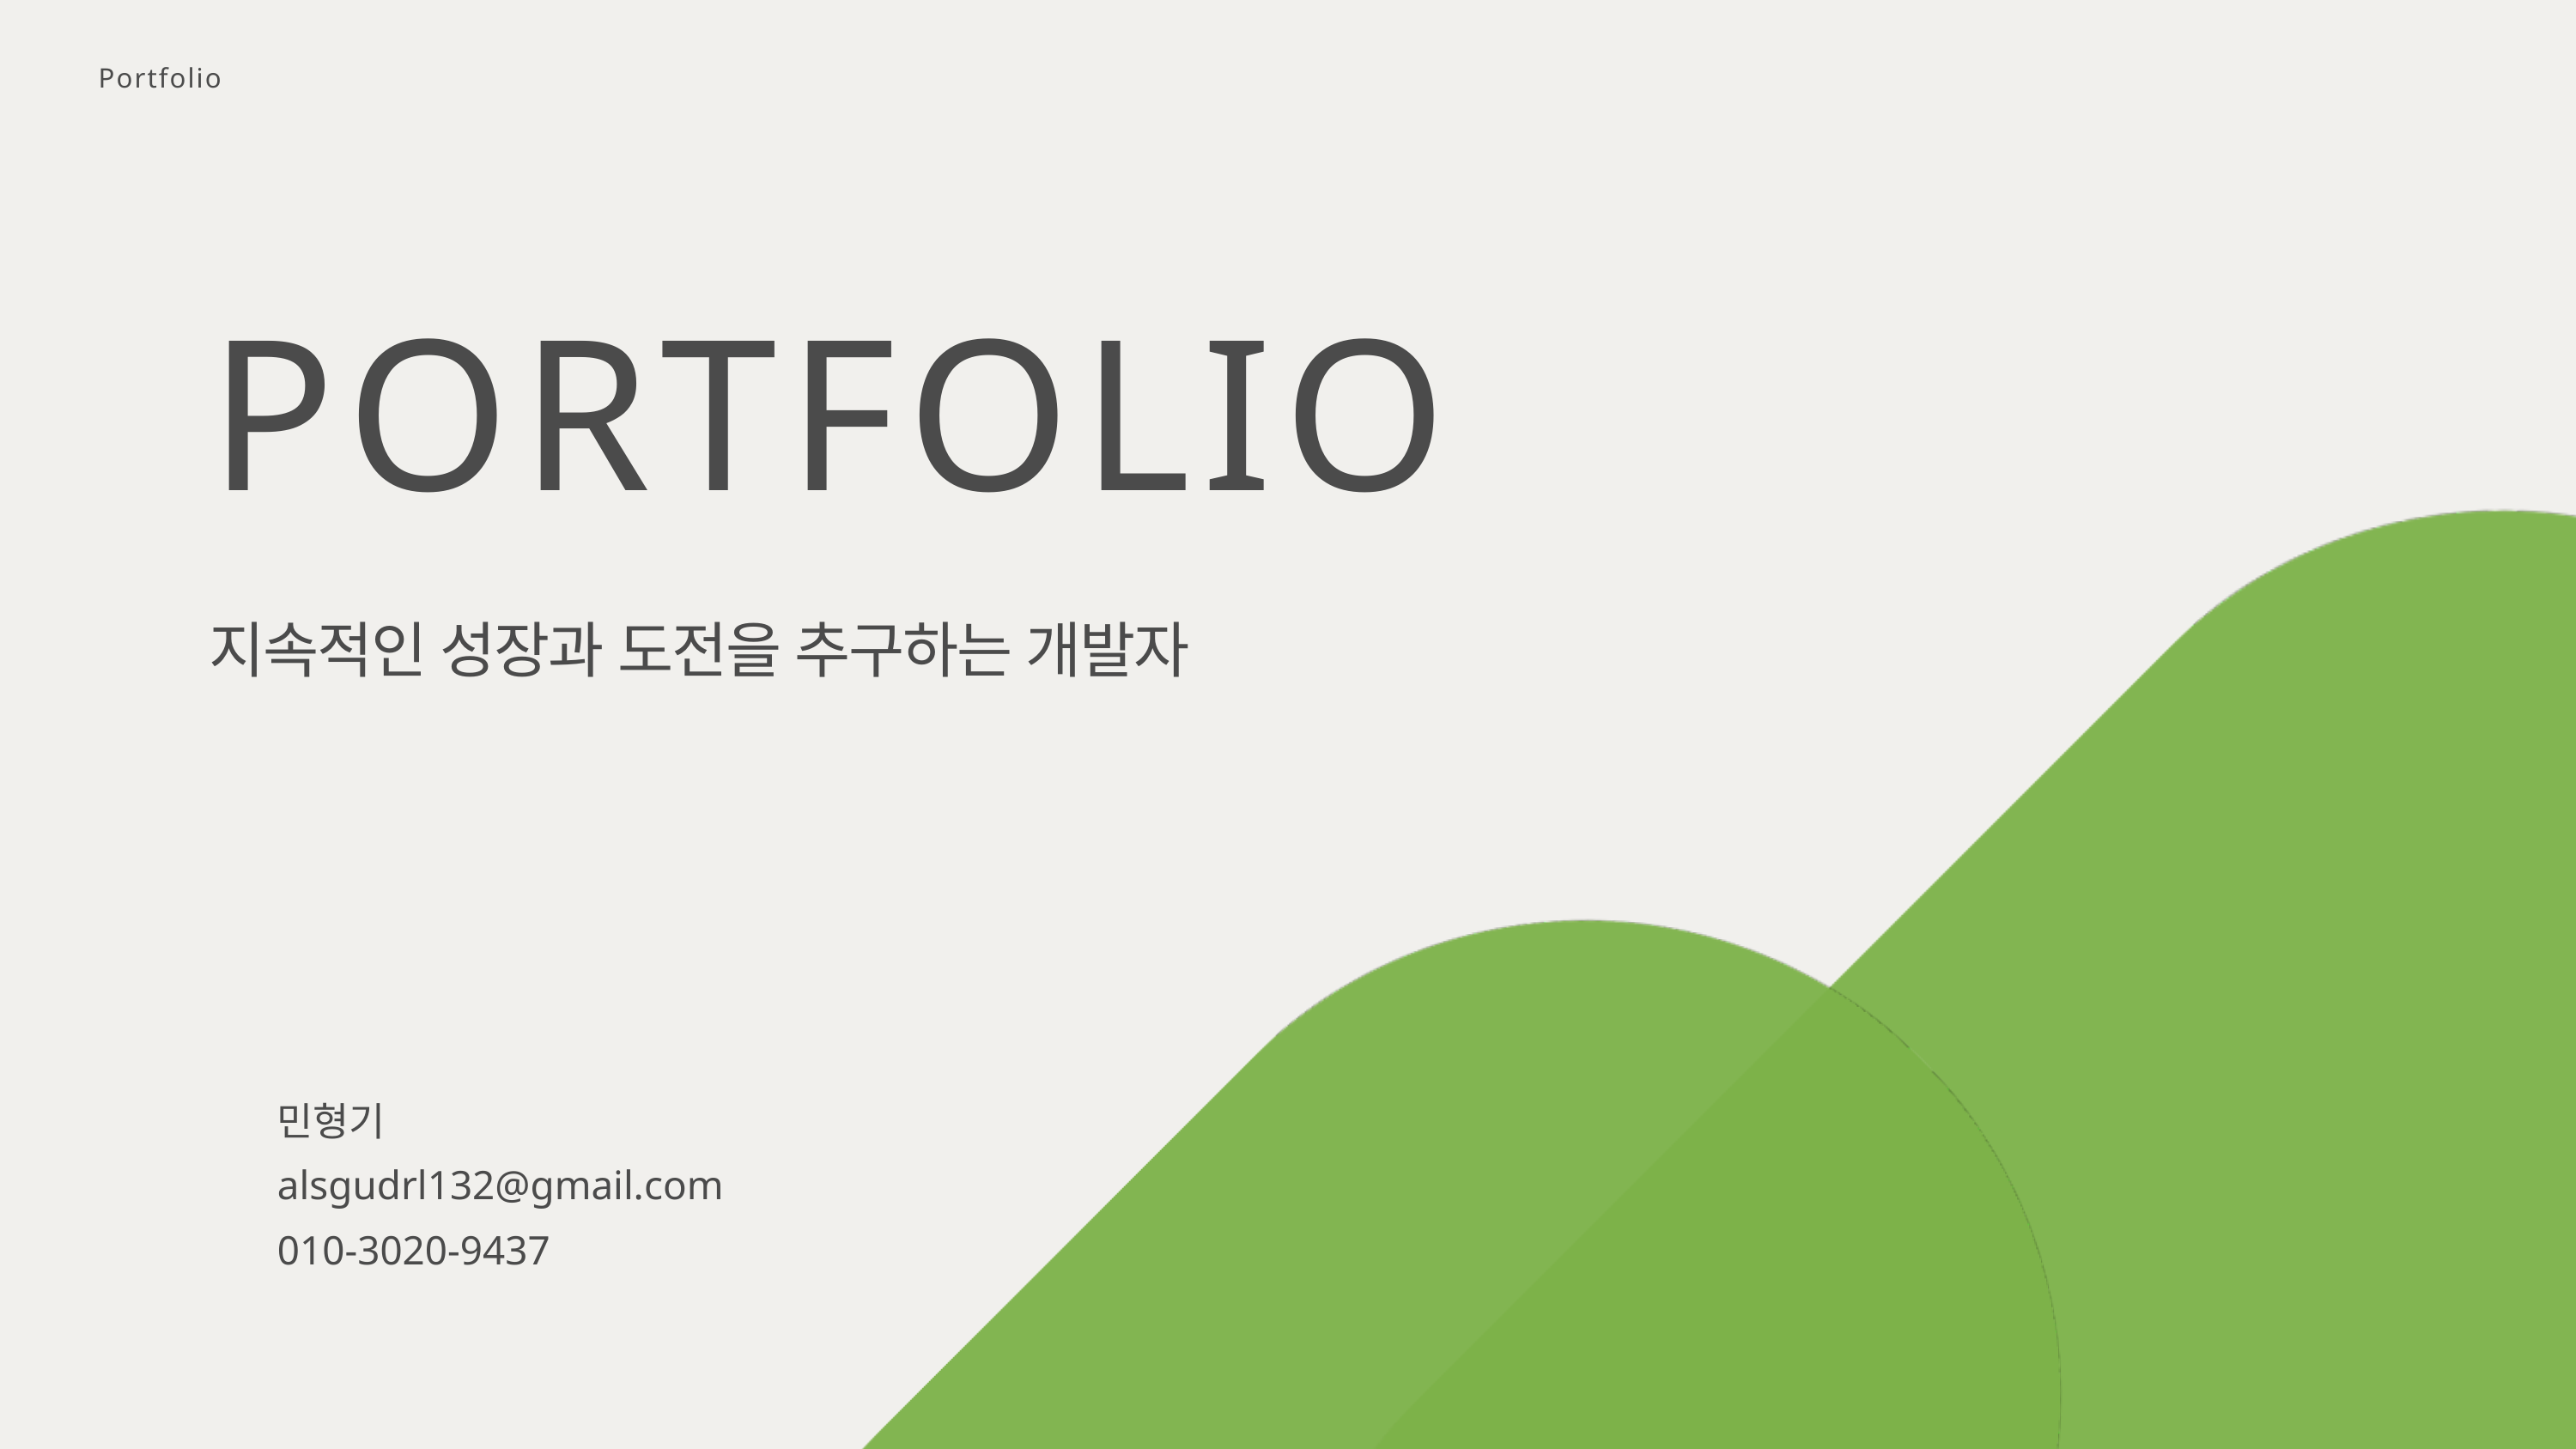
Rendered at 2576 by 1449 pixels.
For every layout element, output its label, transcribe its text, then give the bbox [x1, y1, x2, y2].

text_box Portfolio [98, 58, 325, 96]
text_box 010-3020-9437 [276, 1222, 649, 1278]
text_box 지속적인 성장과 도전을 추구하는 개발자 [209, 597, 1288, 681]
picture [668, 318, 2576, 1449]
text_box PORTFOLIO [209, 259, 1533, 552]
text_box alsgudrl132@gmail.com [276, 1158, 668, 1212]
text_box 민형기 [276, 1094, 765, 1149]
